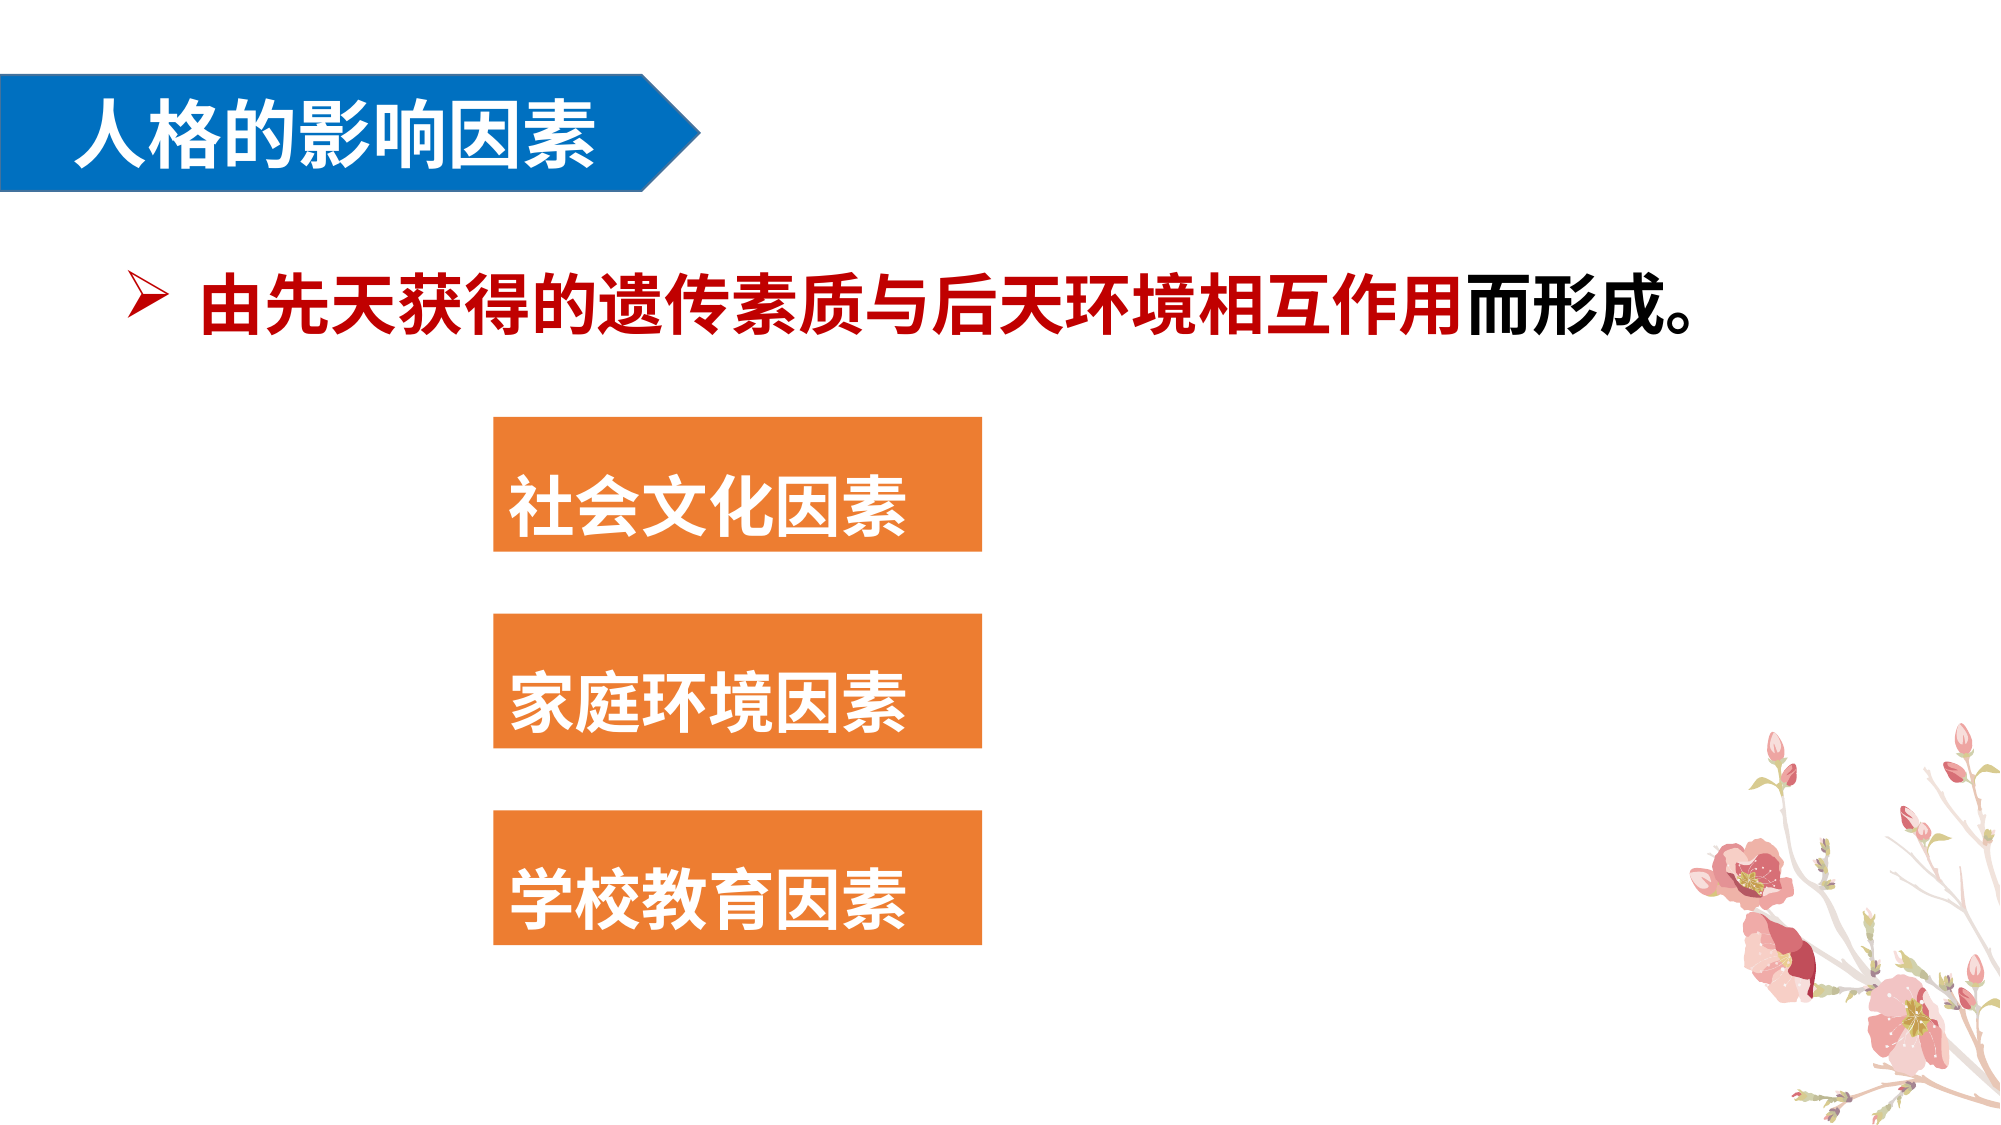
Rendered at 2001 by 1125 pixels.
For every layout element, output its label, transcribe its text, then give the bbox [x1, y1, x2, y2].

text_box 社会文化因素 [493, 416, 983, 552]
text_box 家庭环境因素 [493, 613, 983, 749]
picture [1689, 722, 2000, 1125]
text_box 人格的影响因素 [0, 73, 701, 192]
text_box 由先天获得的遗传素质与后天环境相互作用而形成。 [107, 215, 1690, 350]
text_box 学校教育因素 [493, 810, 983, 946]
